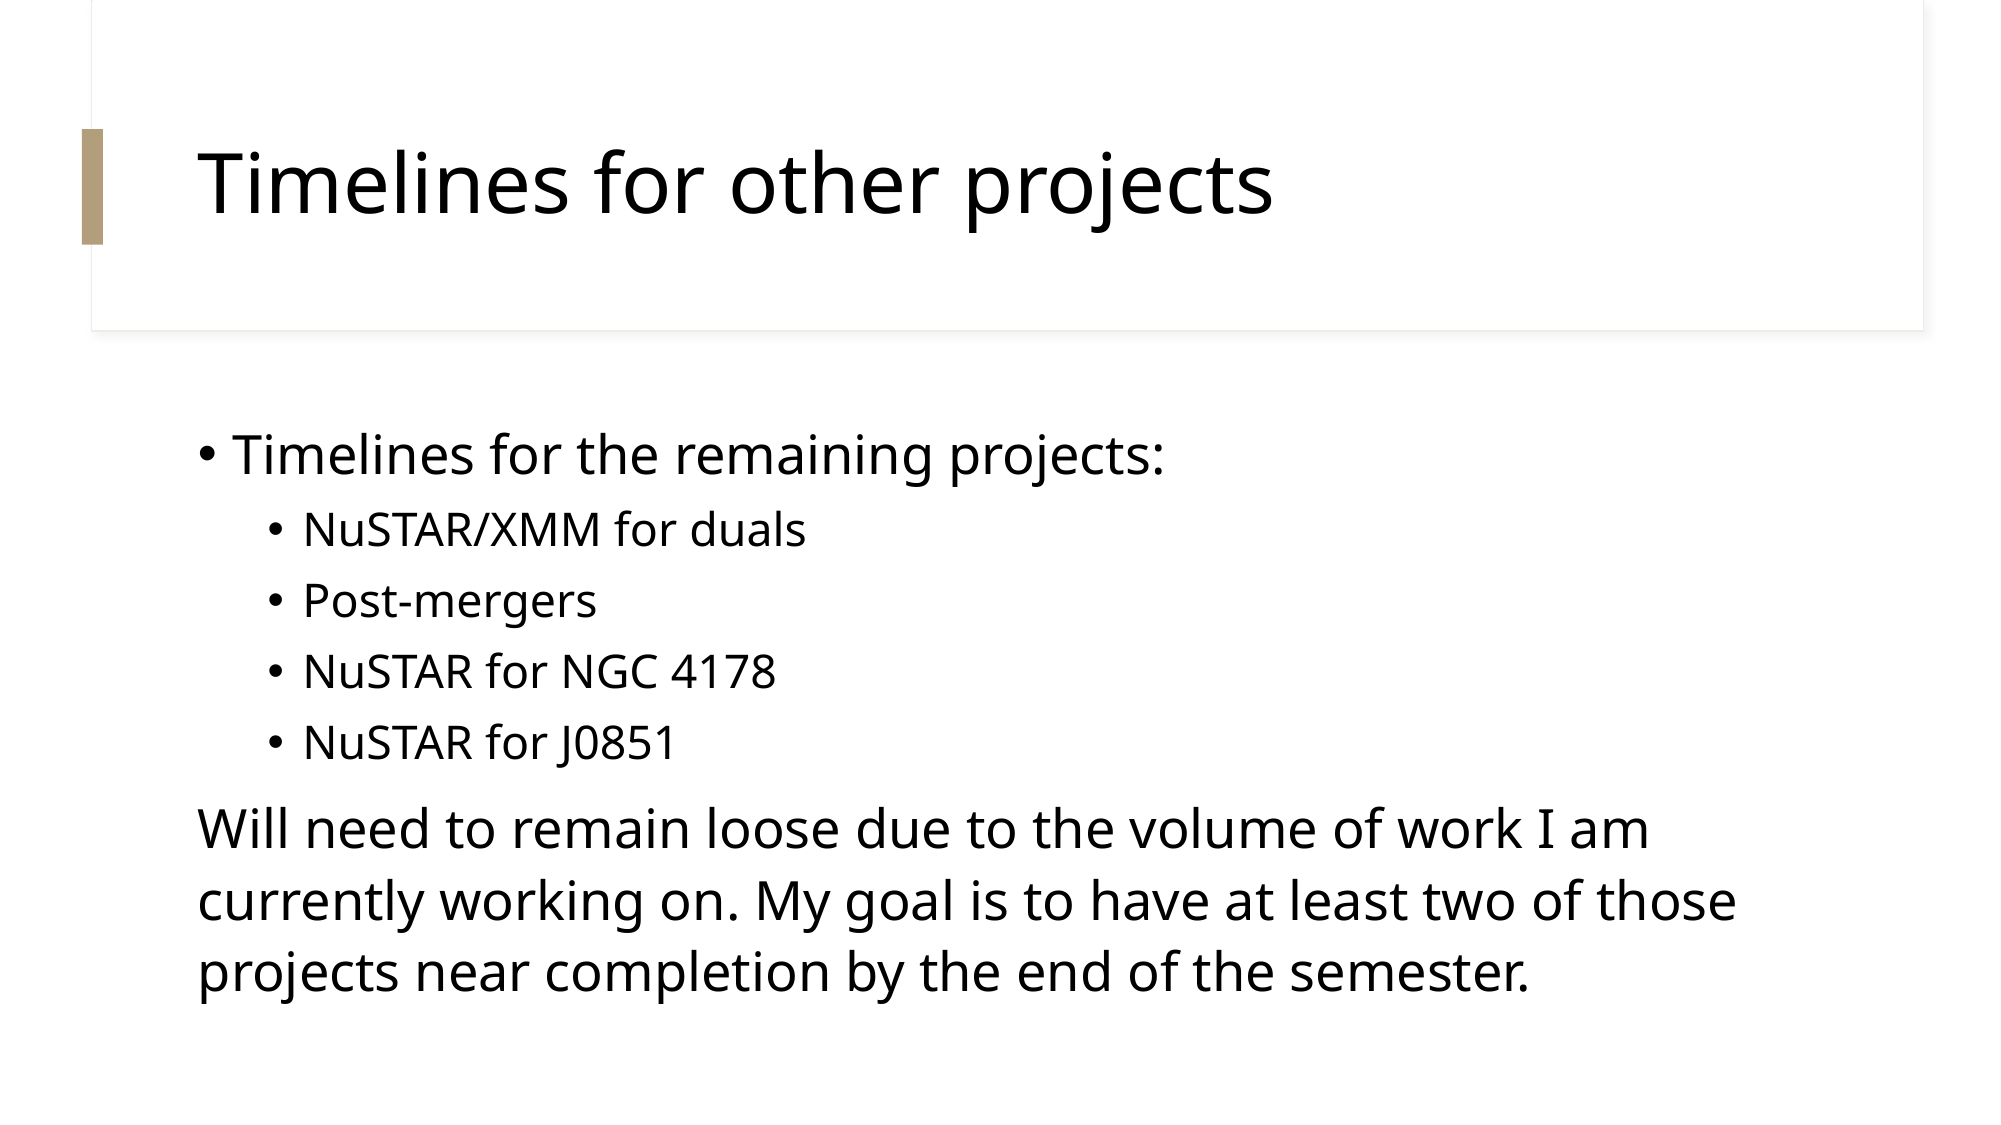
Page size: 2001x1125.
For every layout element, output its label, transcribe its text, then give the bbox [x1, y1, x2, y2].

title Timelines for other projects [183, 90, 1851, 284]
list Timelines for the remaining projects: NuSTAR/XMM for duals Post-mergers NuSTAR for NGC 4178 NuSTAR for J0851 Will need to remain loose due to the volume of work I am currently working on. My goal is to have at least two of those projects near completion by the end of the semester. [183, 406, 1851, 1013]
